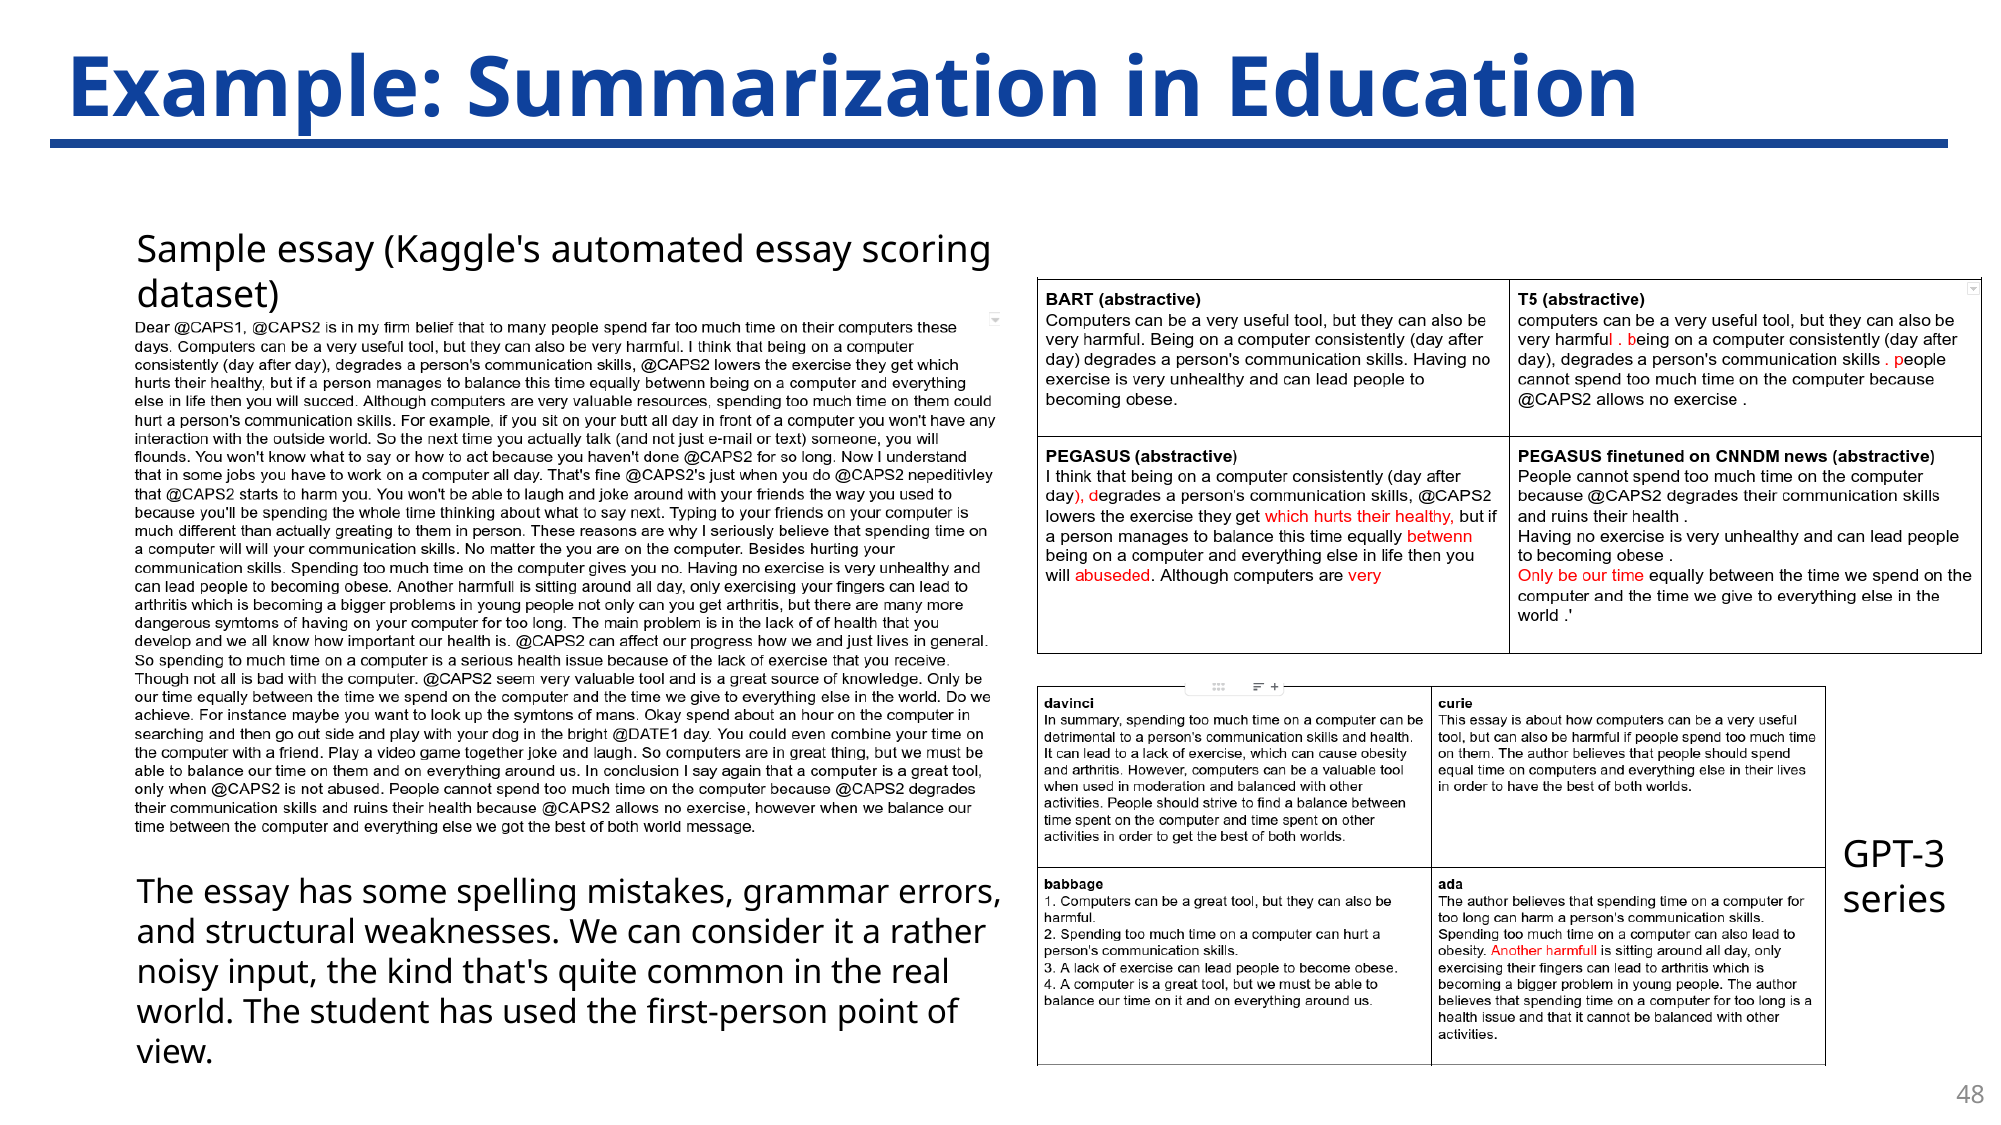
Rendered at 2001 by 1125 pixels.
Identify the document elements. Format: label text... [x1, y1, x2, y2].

picture [129, 312, 1000, 843]
slide_number 48 [1899, 1065, 2000, 1125]
text_box GPT-3 series [1828, 823, 1965, 928]
picture [1035, 683, 1828, 1069]
text_box Sample essay (Kaggle's automated essay scoring dataset) [121, 217, 1123, 323]
title Example: Summarization in Education [51, 39, 1947, 140]
picture [1035, 277, 1983, 655]
text_box The essay has some spelling mistakes, grammar errors, and structural weaknesses. We can consider it a rather noisy input, the kind that's quite common in the real world. The student has used the first-person point of view. [121, 862, 1036, 1078]
